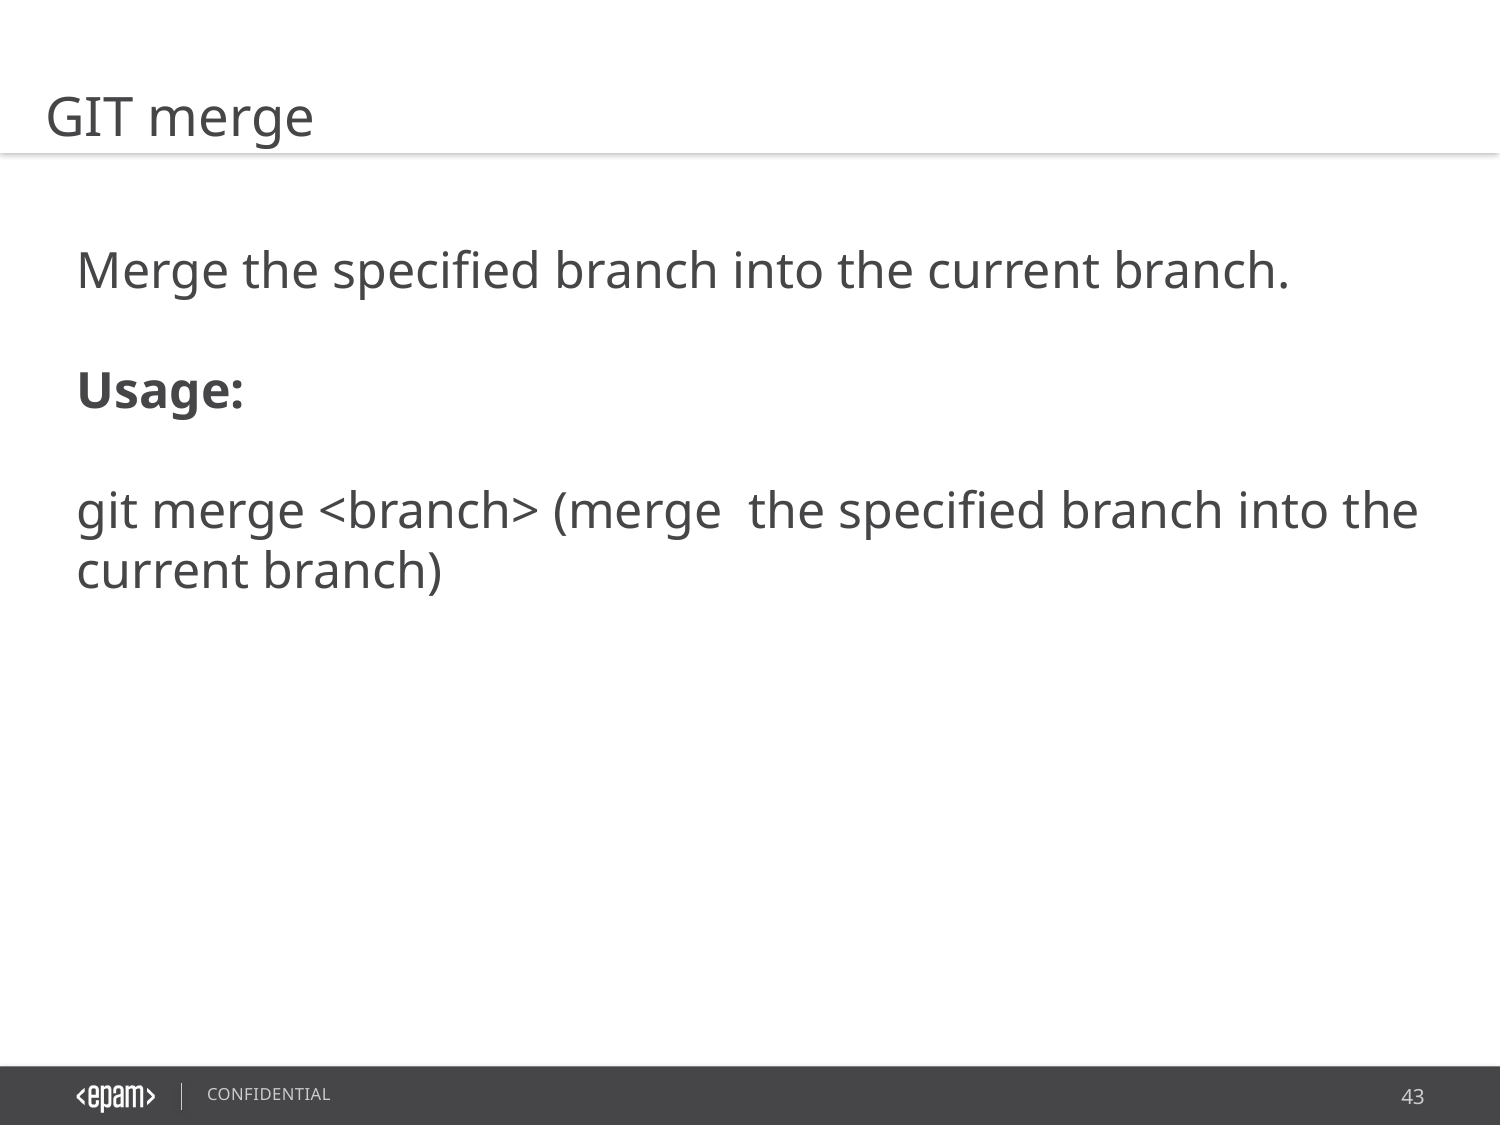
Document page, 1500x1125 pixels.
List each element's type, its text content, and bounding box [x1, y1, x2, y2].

list GIT merge [0, 0, 1500, 153]
picture [76, 1085, 155, 1113]
text_box Merge the specified branch into the current branch. Usage: git merge <branch> (merge the specified branch into the current branch) [62, 231, 1438, 606]
